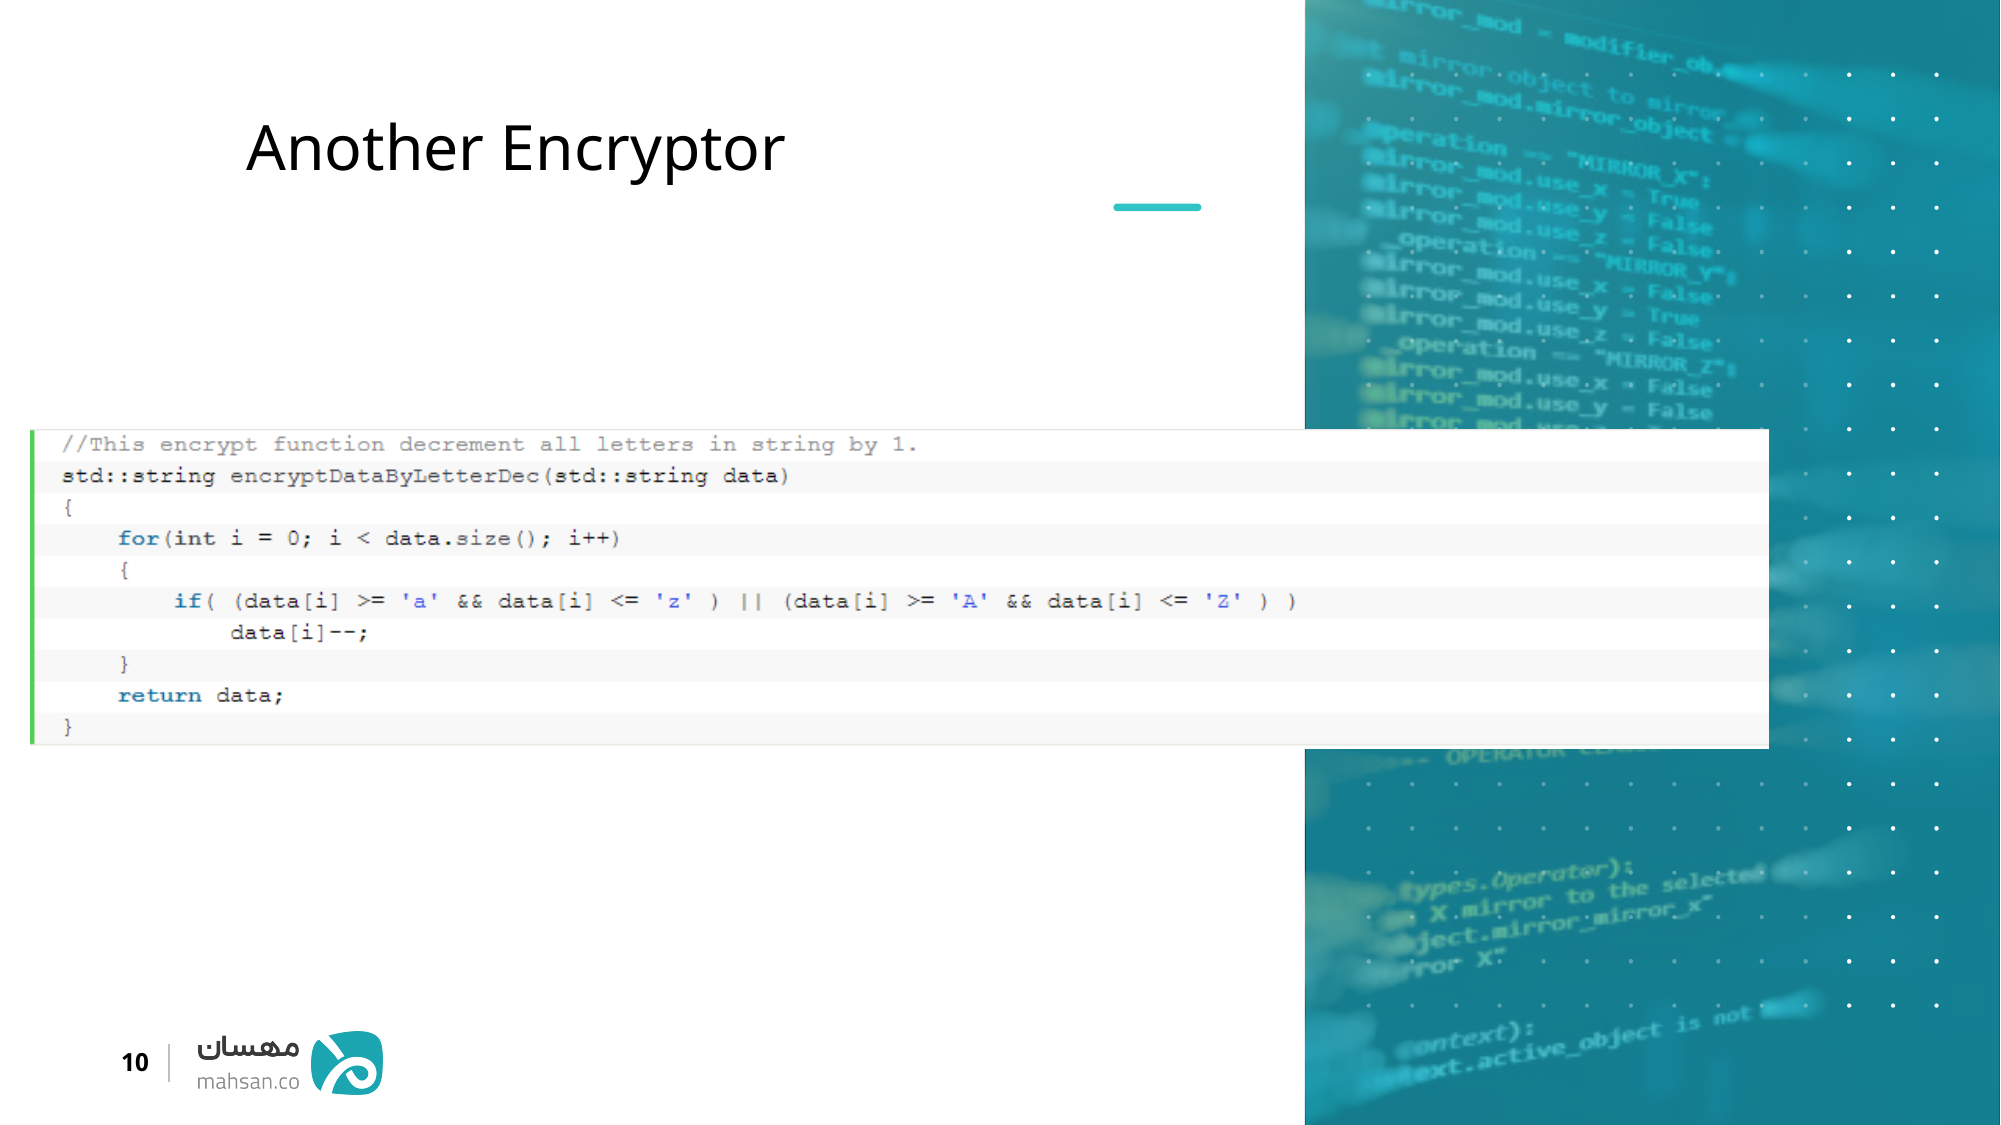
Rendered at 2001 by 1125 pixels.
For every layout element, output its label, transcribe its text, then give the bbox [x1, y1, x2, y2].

picture [30, 0, 2000, 1125]
slide_number 10 [81, 1033, 189, 1094]
list Another Encryptor [231, 109, 1219, 204]
picture [198, 1031, 383, 1095]
